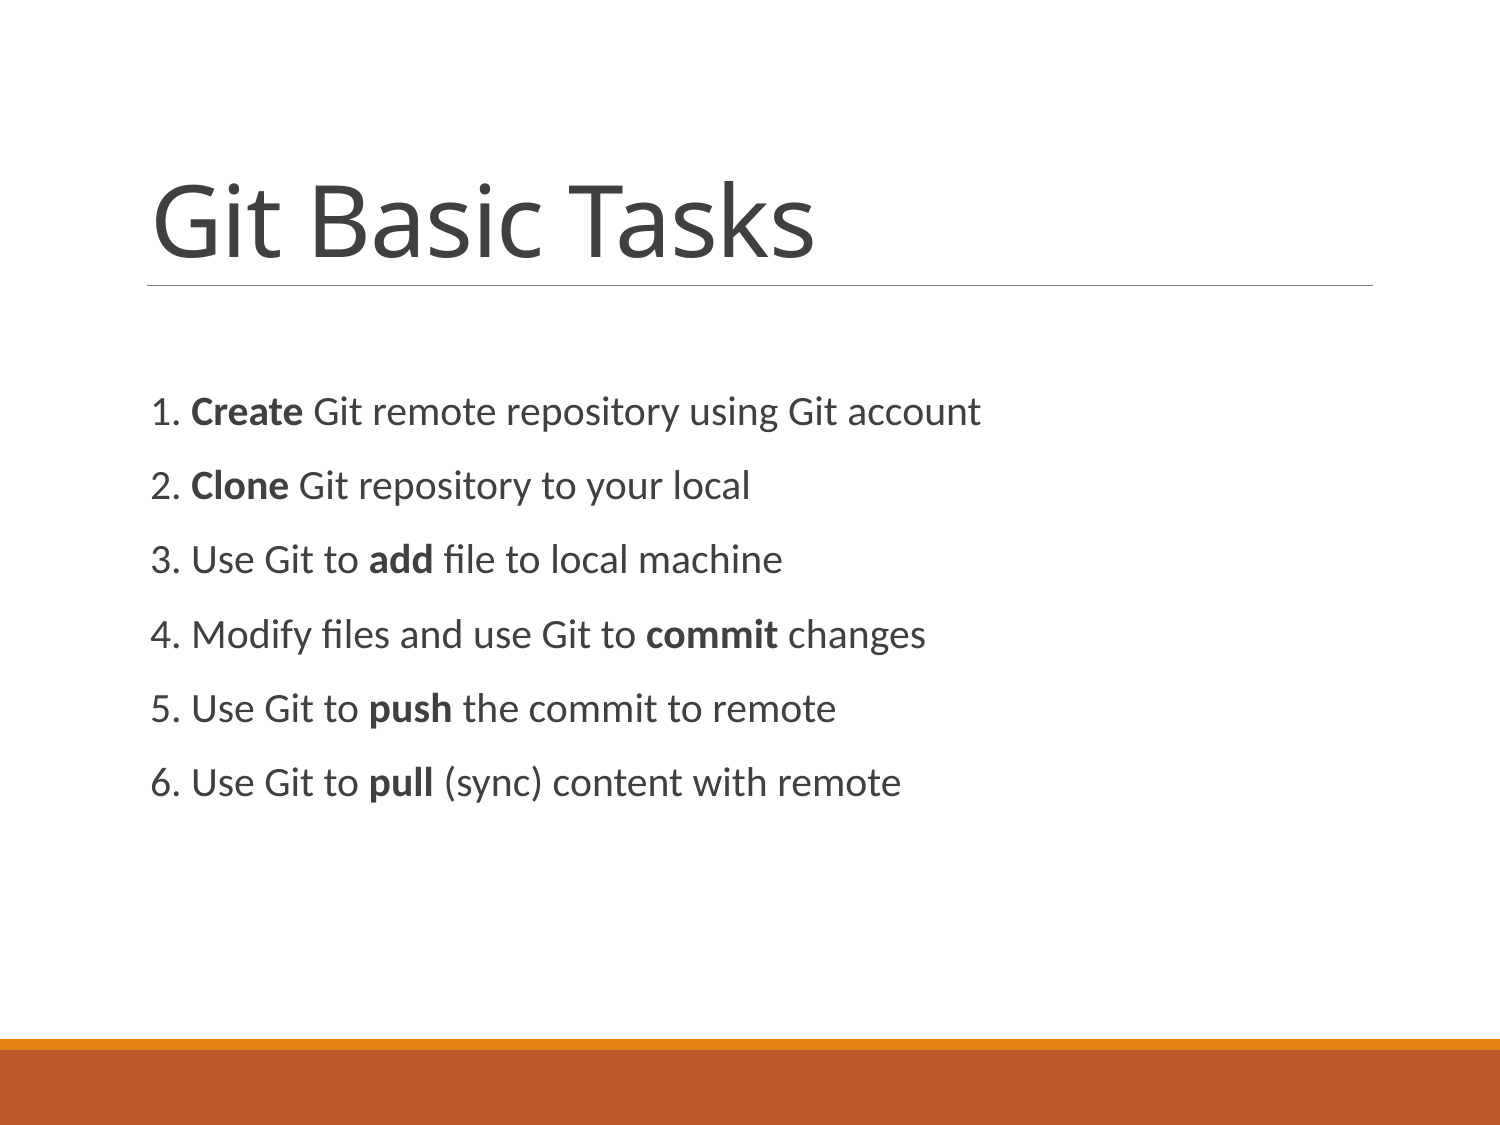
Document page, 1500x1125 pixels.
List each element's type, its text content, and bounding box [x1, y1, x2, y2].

title Git Basic Tasks [135, 47, 1373, 285]
list 1. Create Git remote repository using Git account 2. Clone Git repository to your local 3. Use Git to add file to local machine 4. Modify files and use Git to commit changes 5. Use Git to push the commit to remote 6. Use Git to pull (sync) content with remote [135, 302, 1373, 963]
